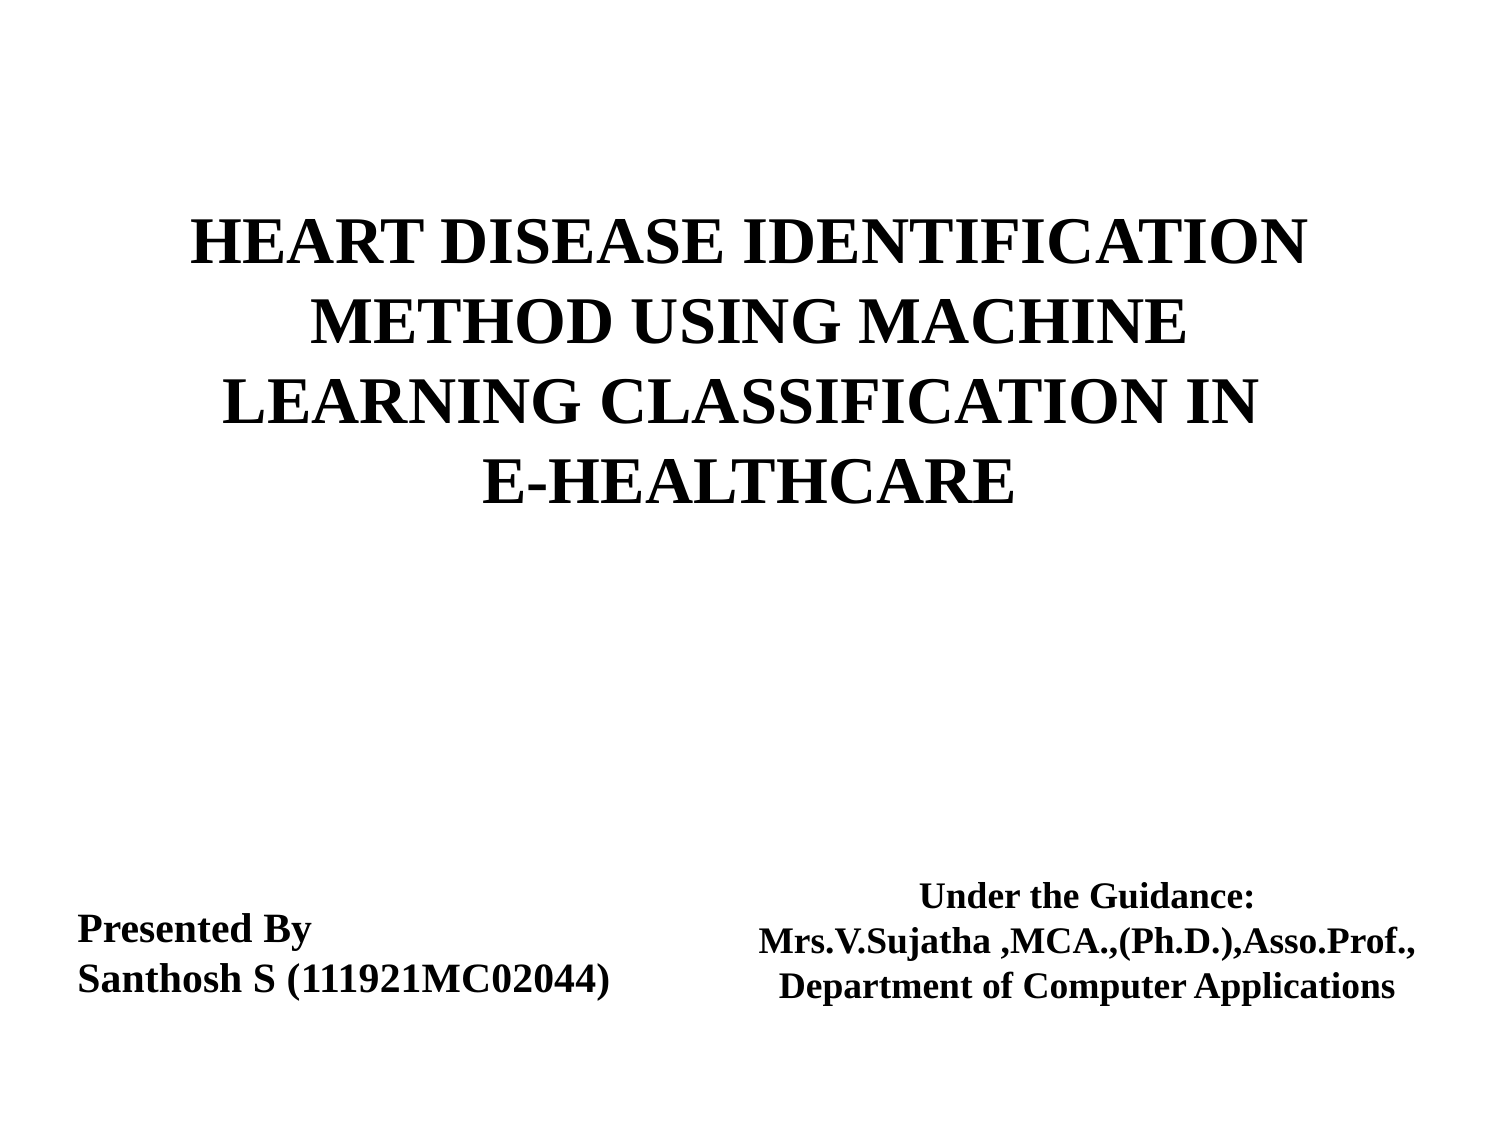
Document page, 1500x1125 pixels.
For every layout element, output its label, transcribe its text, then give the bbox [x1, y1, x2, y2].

text_box [227, 662, 1500, 1027]
text_box Presented By Santhosh S (111921MC02044) [62, 900, 700, 1002]
title HEART DISEASE IDENTIFICATION METHOD USING MACHINE LEARNING CLASSIFICATION IN E-HEALTHCARE [112, 174, 1388, 539]
text_box Under the Guidance: Mrs.V.Sujatha ,MCA.,(Ph.D.),Asso.Prof., Department of Computer Applications [737, 824, 1438, 1052]
